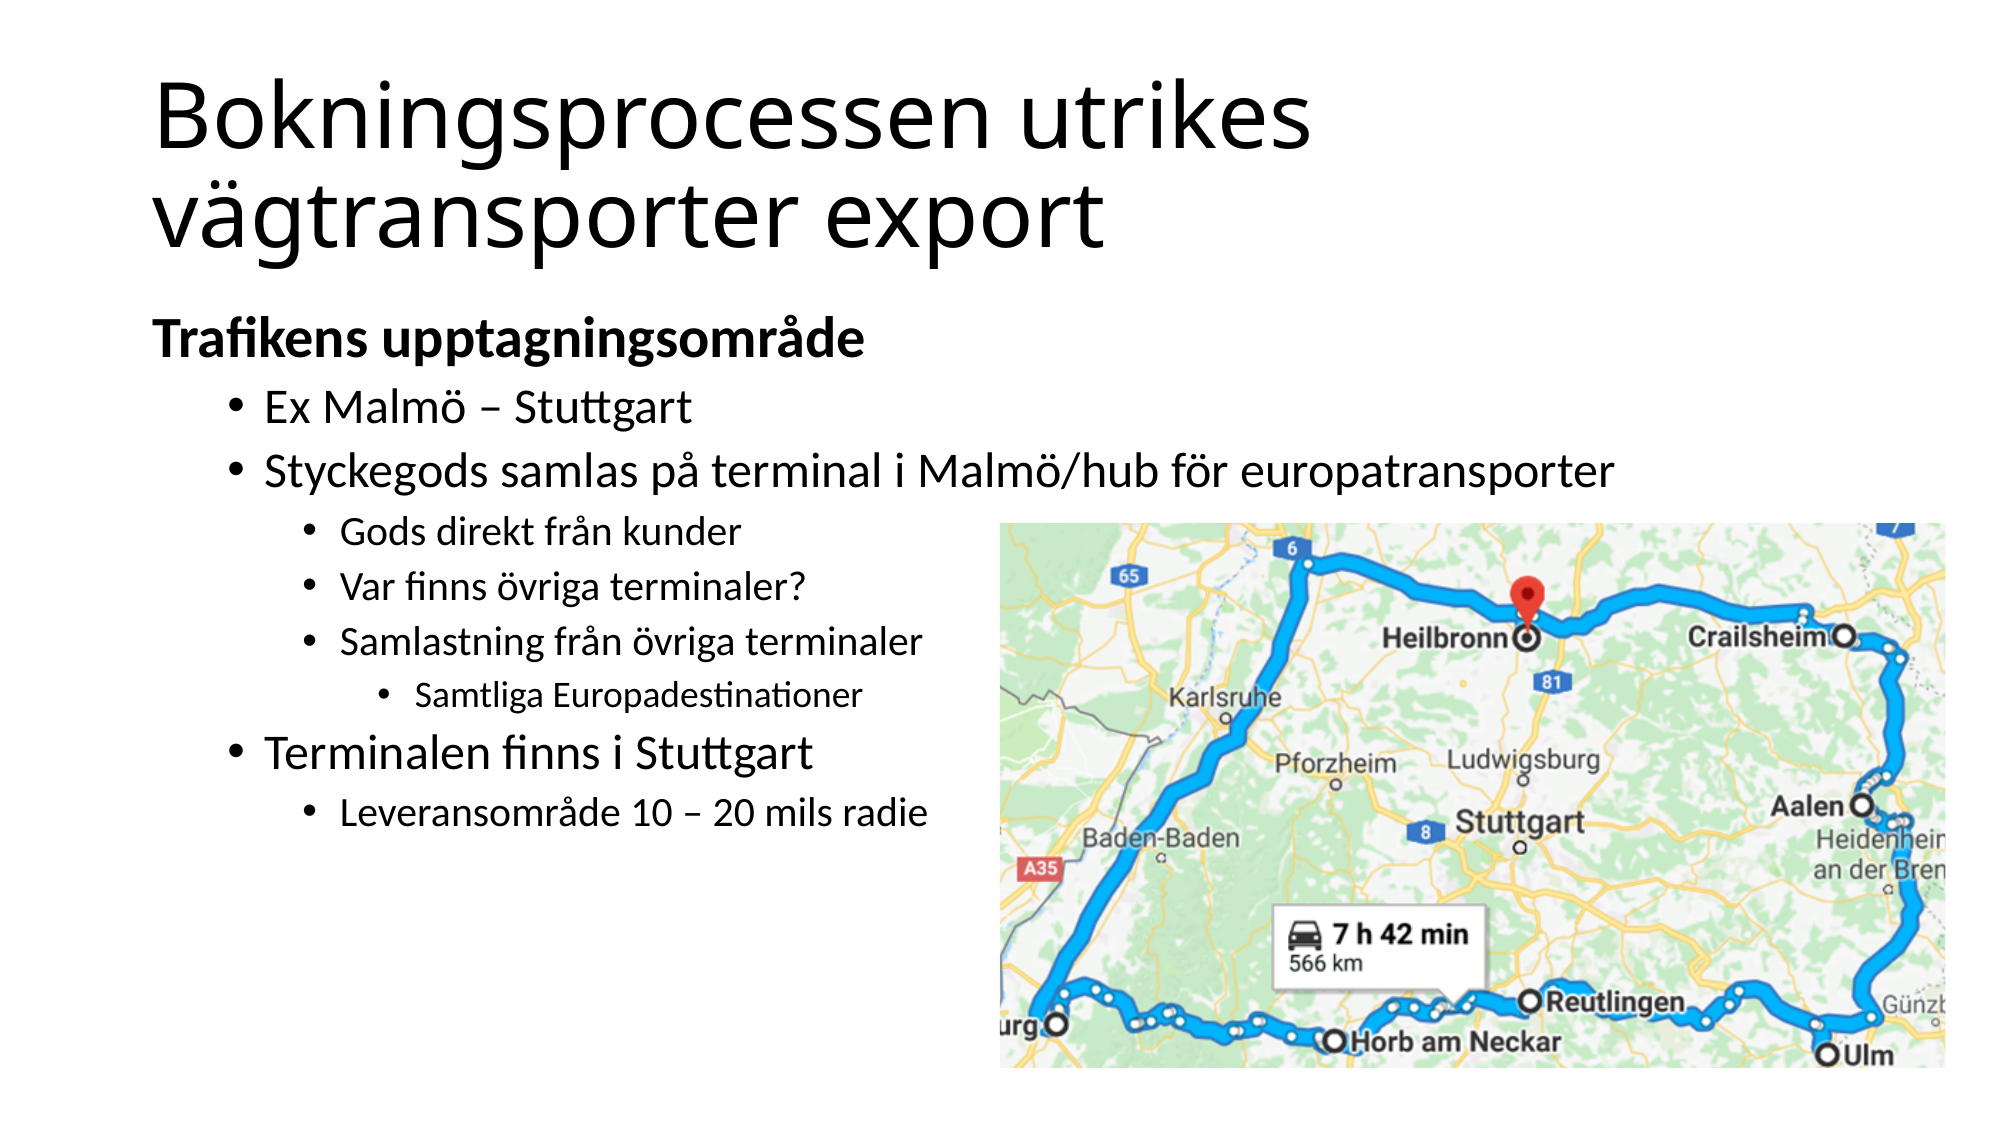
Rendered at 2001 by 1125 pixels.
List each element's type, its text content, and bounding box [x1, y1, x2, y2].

picture [999, 523, 1946, 1068]
title Bokningsprocessen utrikes vägtransporter export [137, 59, 1966, 278]
list Trafikens upptagningsområde Ex Malmö – Stuttgart Styckegods samlas på terminal i Malmö/hub för europatransporter Gods direkt från kunder Var finns övriga terminaler? Samlastning från övriga terminaler Samtliga Europadestinationer Terminalen finns i Stuttgart Leveransområde 10 – 20 mils radie [137, 299, 1863, 1014]
